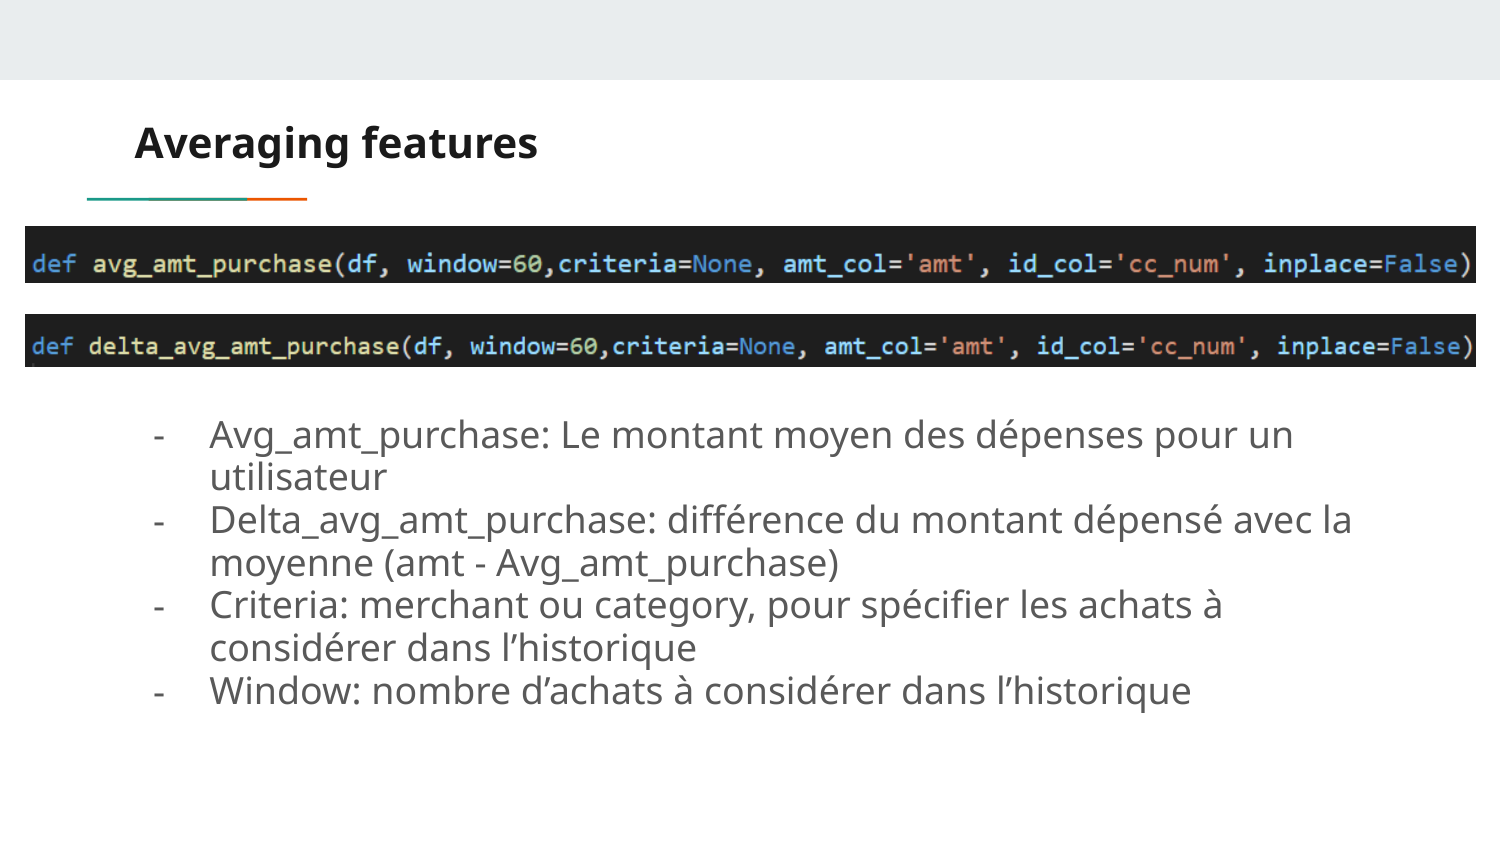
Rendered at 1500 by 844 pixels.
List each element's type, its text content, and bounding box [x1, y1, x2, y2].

list Avg_amt_purchase: Le montant moyen des dépenses pour un utilisateur Delta_avg_amt_purchase: différence du montant dépensé avec la moyenne (amt - Avg_amt_purchase) Criteria: merchant ou category, pour spécifier les achats à considérer dans l’historique Window: nombre d’achats à considérer dans l’historique [119, 399, 1381, 727]
title Averaging features [119, 98, 1381, 187]
picture [25, 226, 1476, 283]
picture [25, 314, 1476, 367]
